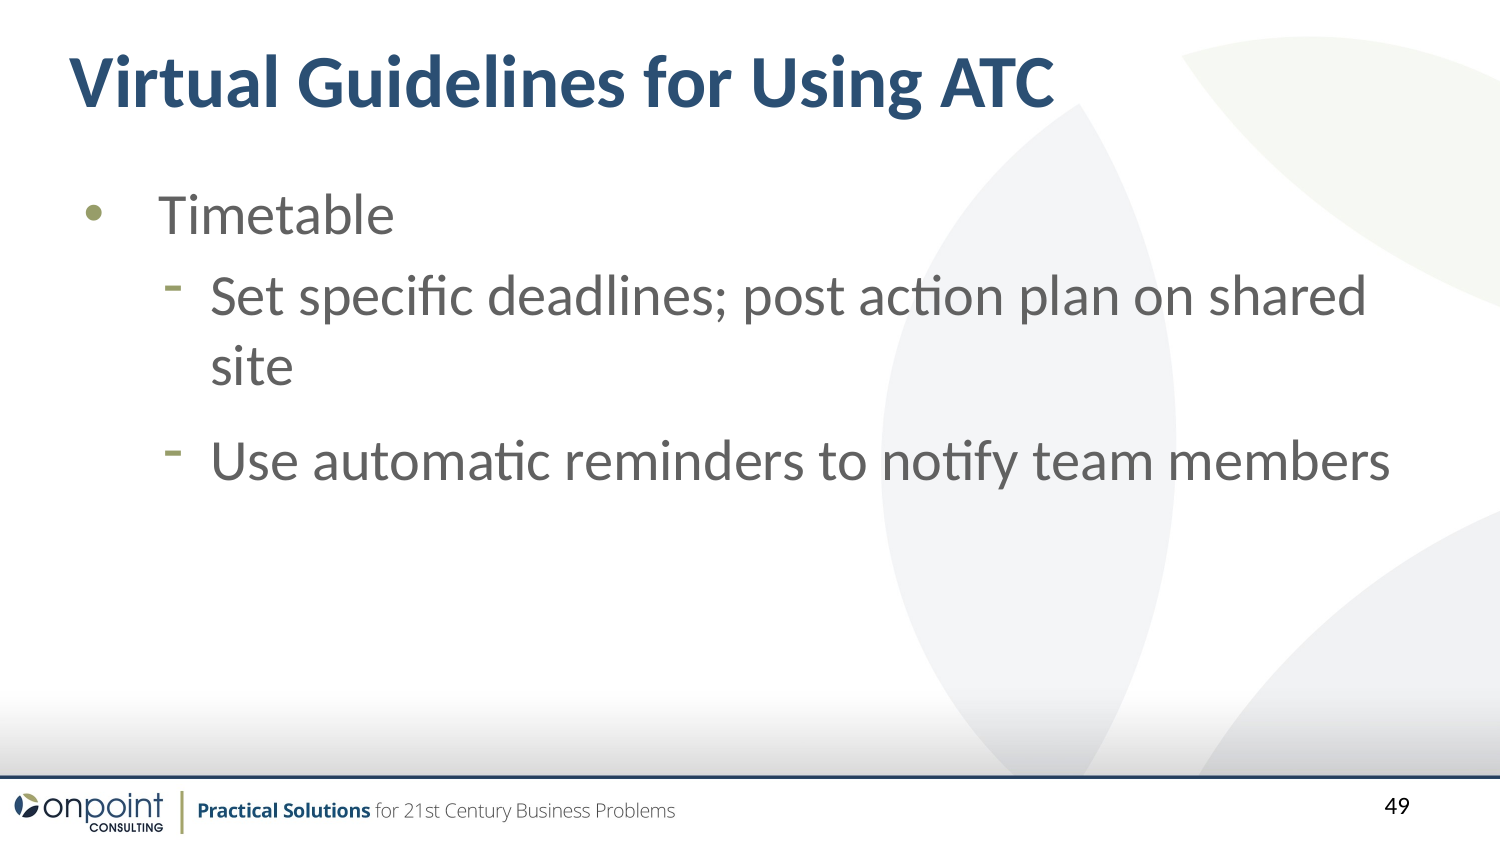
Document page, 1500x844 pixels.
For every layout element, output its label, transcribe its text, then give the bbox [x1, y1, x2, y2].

text_box Virtual Guidelines for Using ATC [55, 25, 1160, 131]
list Timetable Set specific deadlines; post action plan on shared site Use automatic reminders to notify team members [68, 103, 1460, 785]
slide_number 49 [1074, 782, 1425, 827]
picture [0, 0, 1500, 844]
